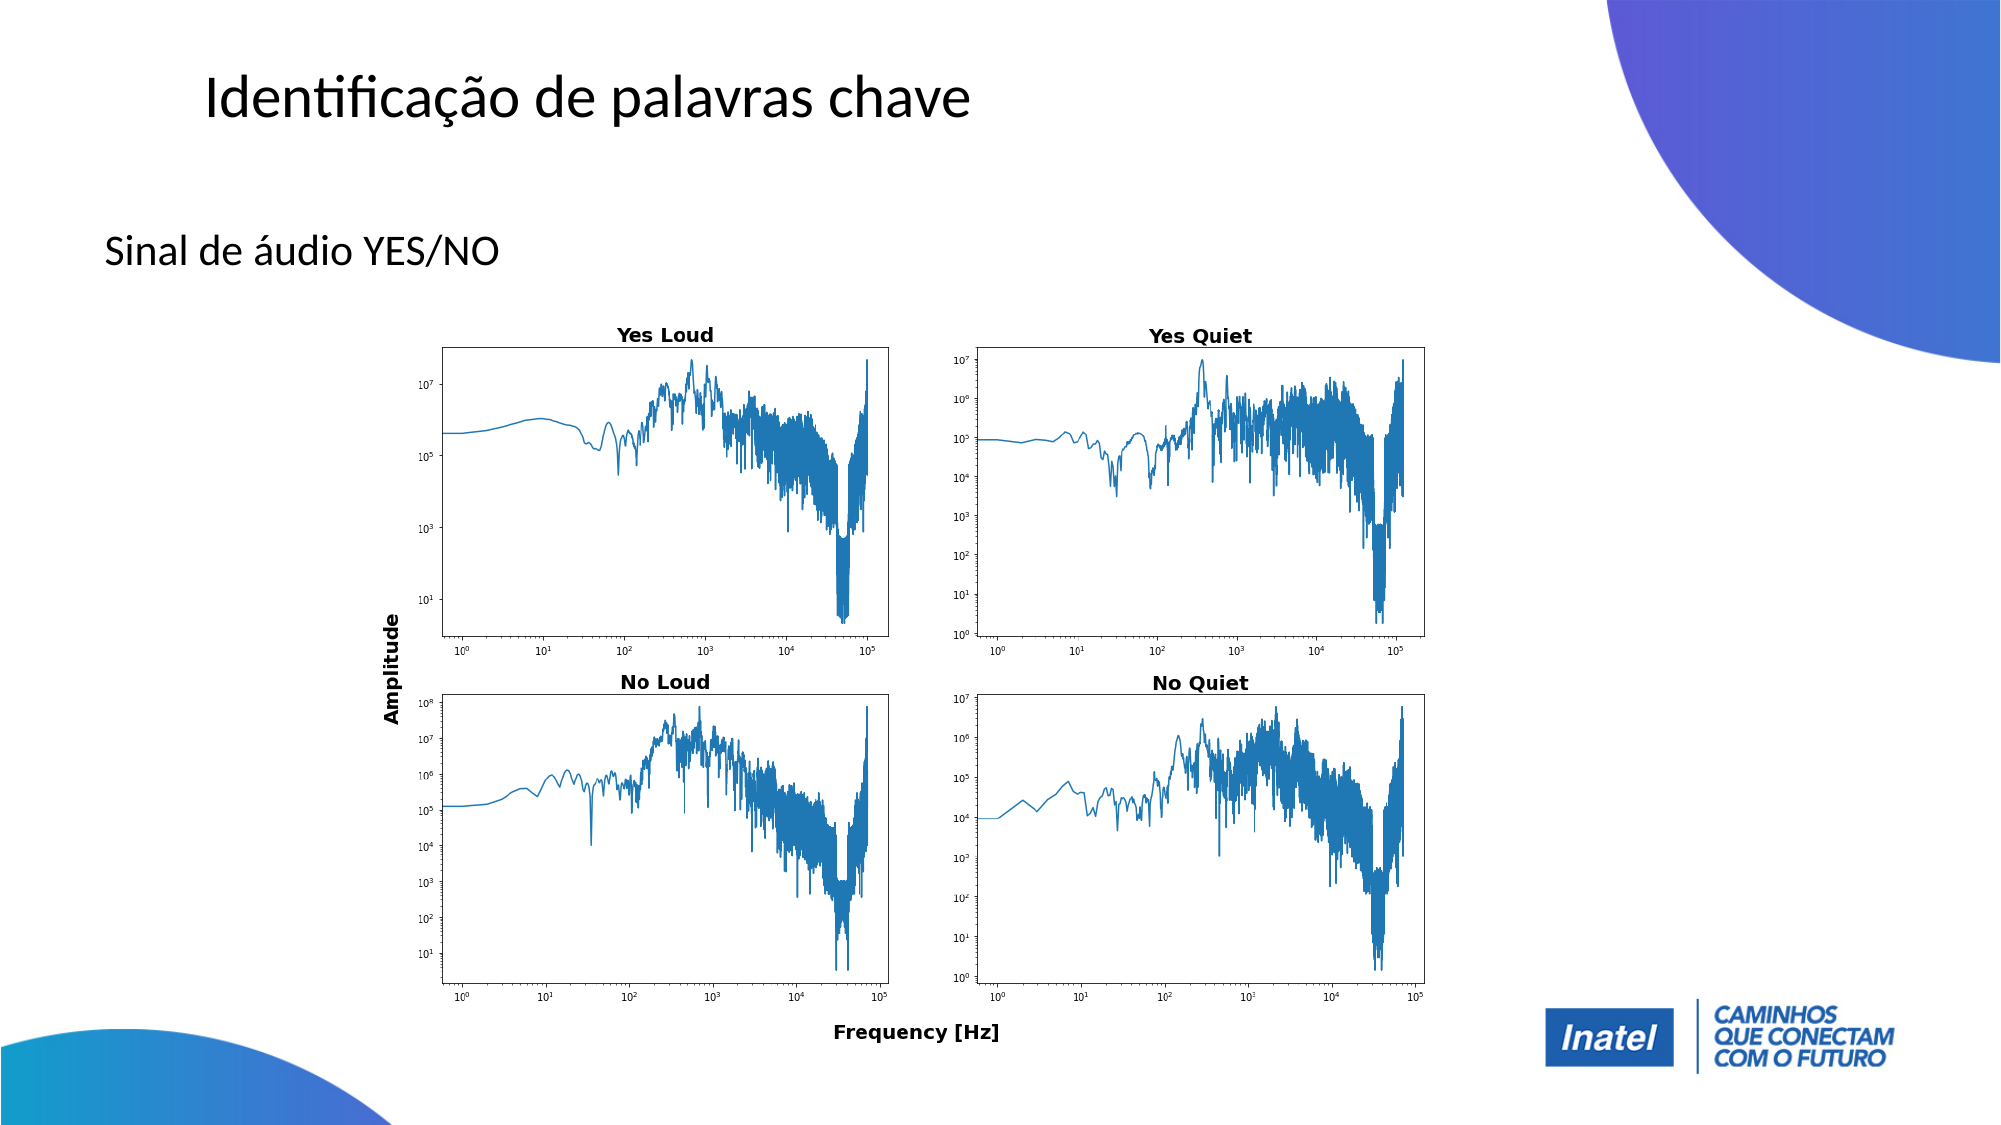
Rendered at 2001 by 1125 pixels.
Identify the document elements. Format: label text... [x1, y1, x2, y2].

list [50, 174, 1593, 846]
title Identificação de palavras chave [50, 30, 1126, 156]
picture [0, 0, 2001, 1125]
text_box Sinal de áudio YES/NO [89, 214, 986, 598]
